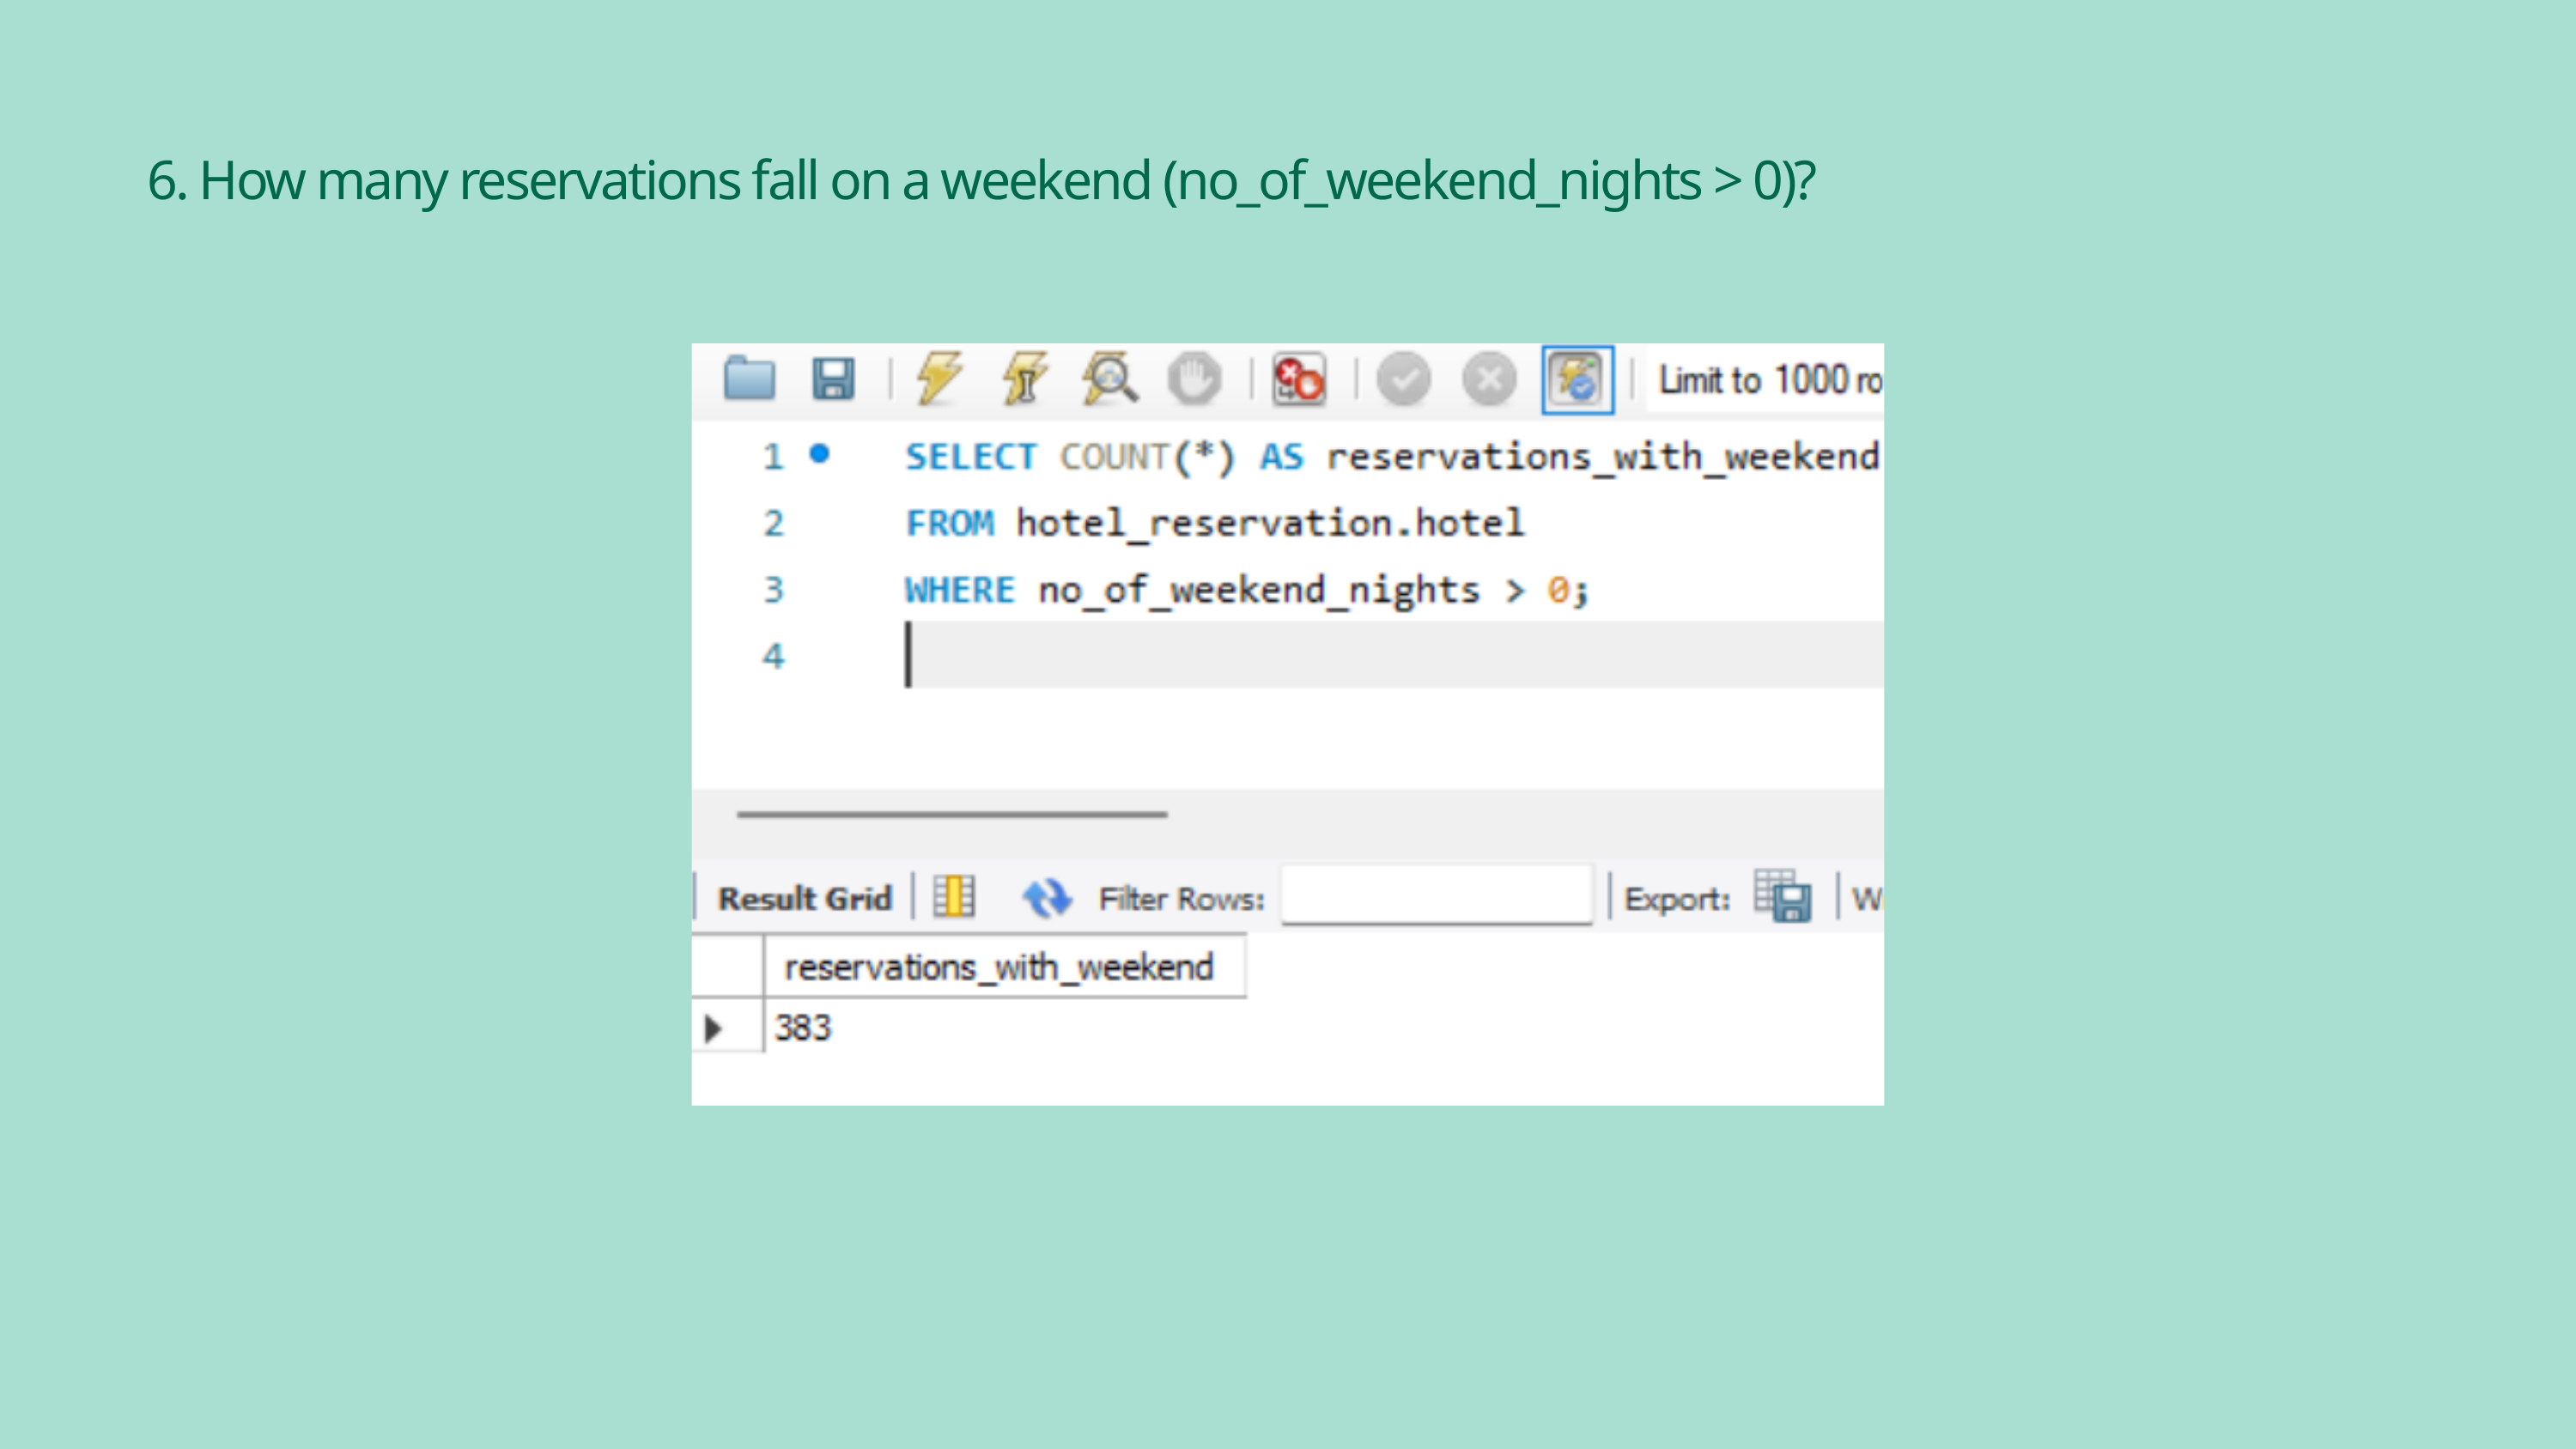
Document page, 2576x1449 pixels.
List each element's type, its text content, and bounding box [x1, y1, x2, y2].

text_box [691, 343, 1885, 1106]
text_box 6. How many reservations fall on a weekend (no_of_weekend_nights > 0)? [144, 135, 1822, 211]
